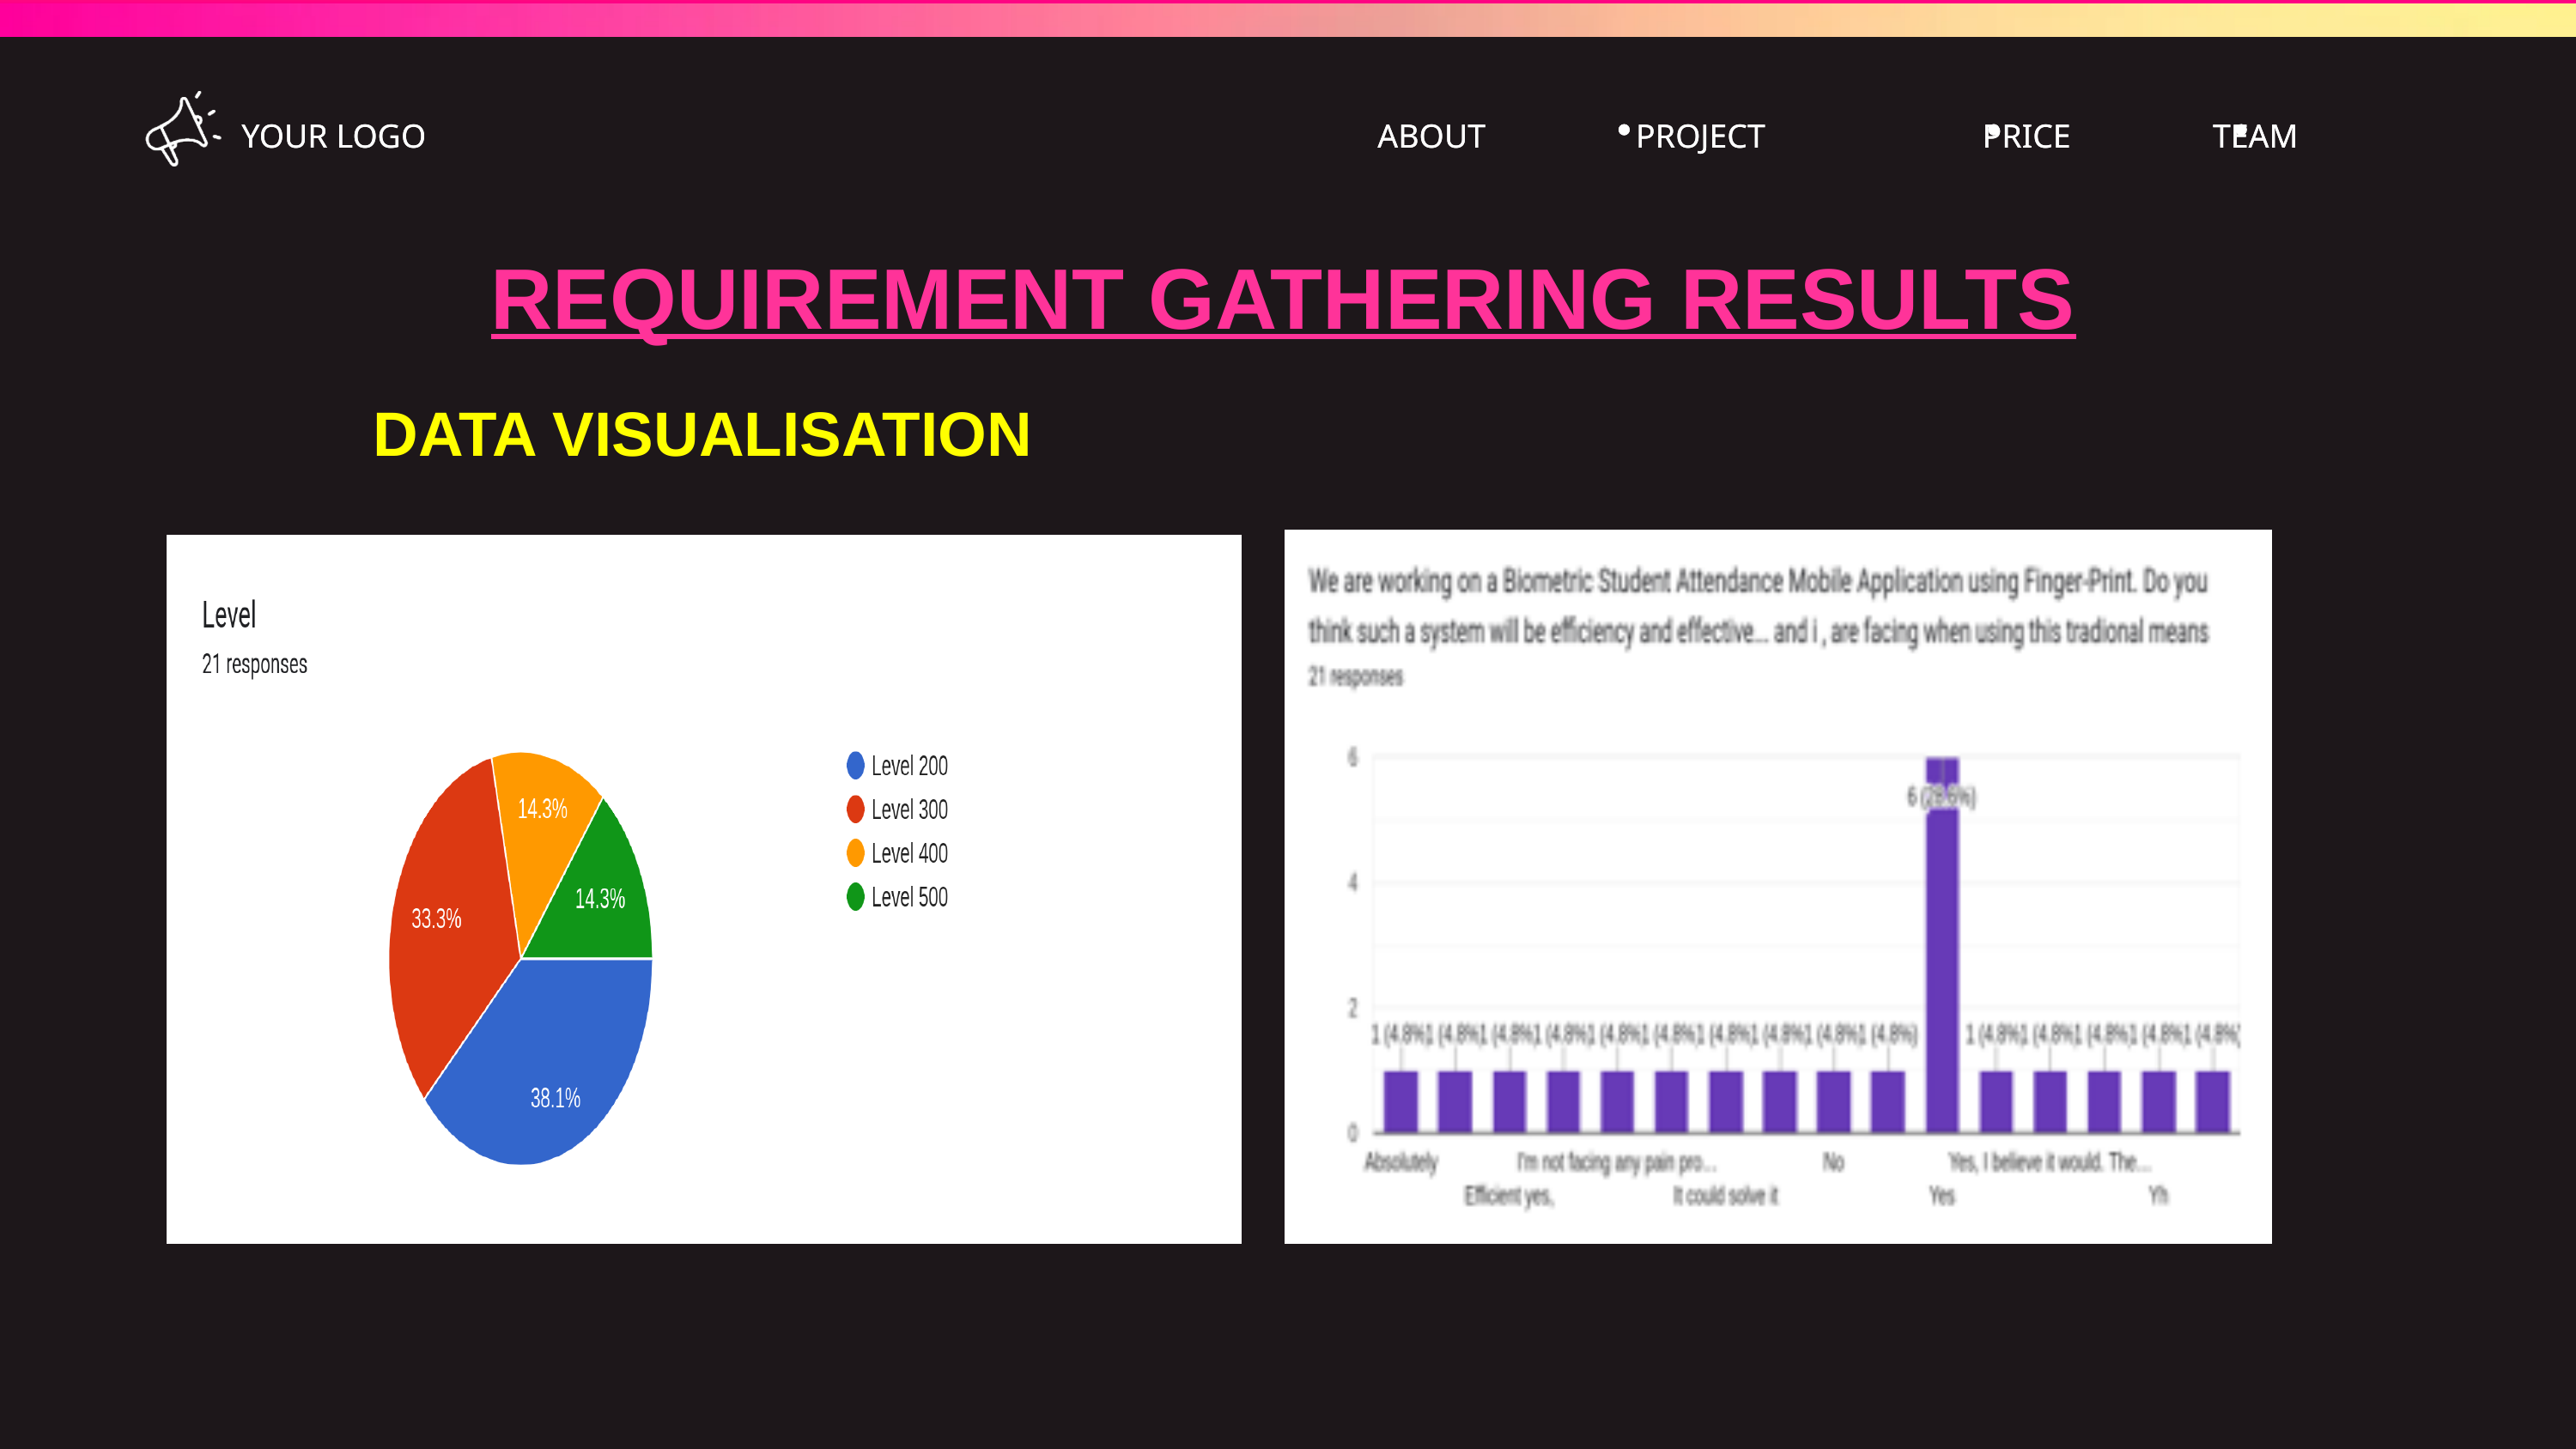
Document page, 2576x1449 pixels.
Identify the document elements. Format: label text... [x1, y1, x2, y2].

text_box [233, 110, 2520, 150]
picture [1285, 530, 2273, 1245]
picture [0, 0, 2576, 3]
picture [144, 90, 222, 167]
text_box REQUIREMENT GATHERING RESULTS [490, 222, 2263, 347]
text_box [0, 3, 2576, 38]
picture [166, 535, 1242, 1245]
text_box DATA VISUALISATION [373, 379, 1285, 470]
